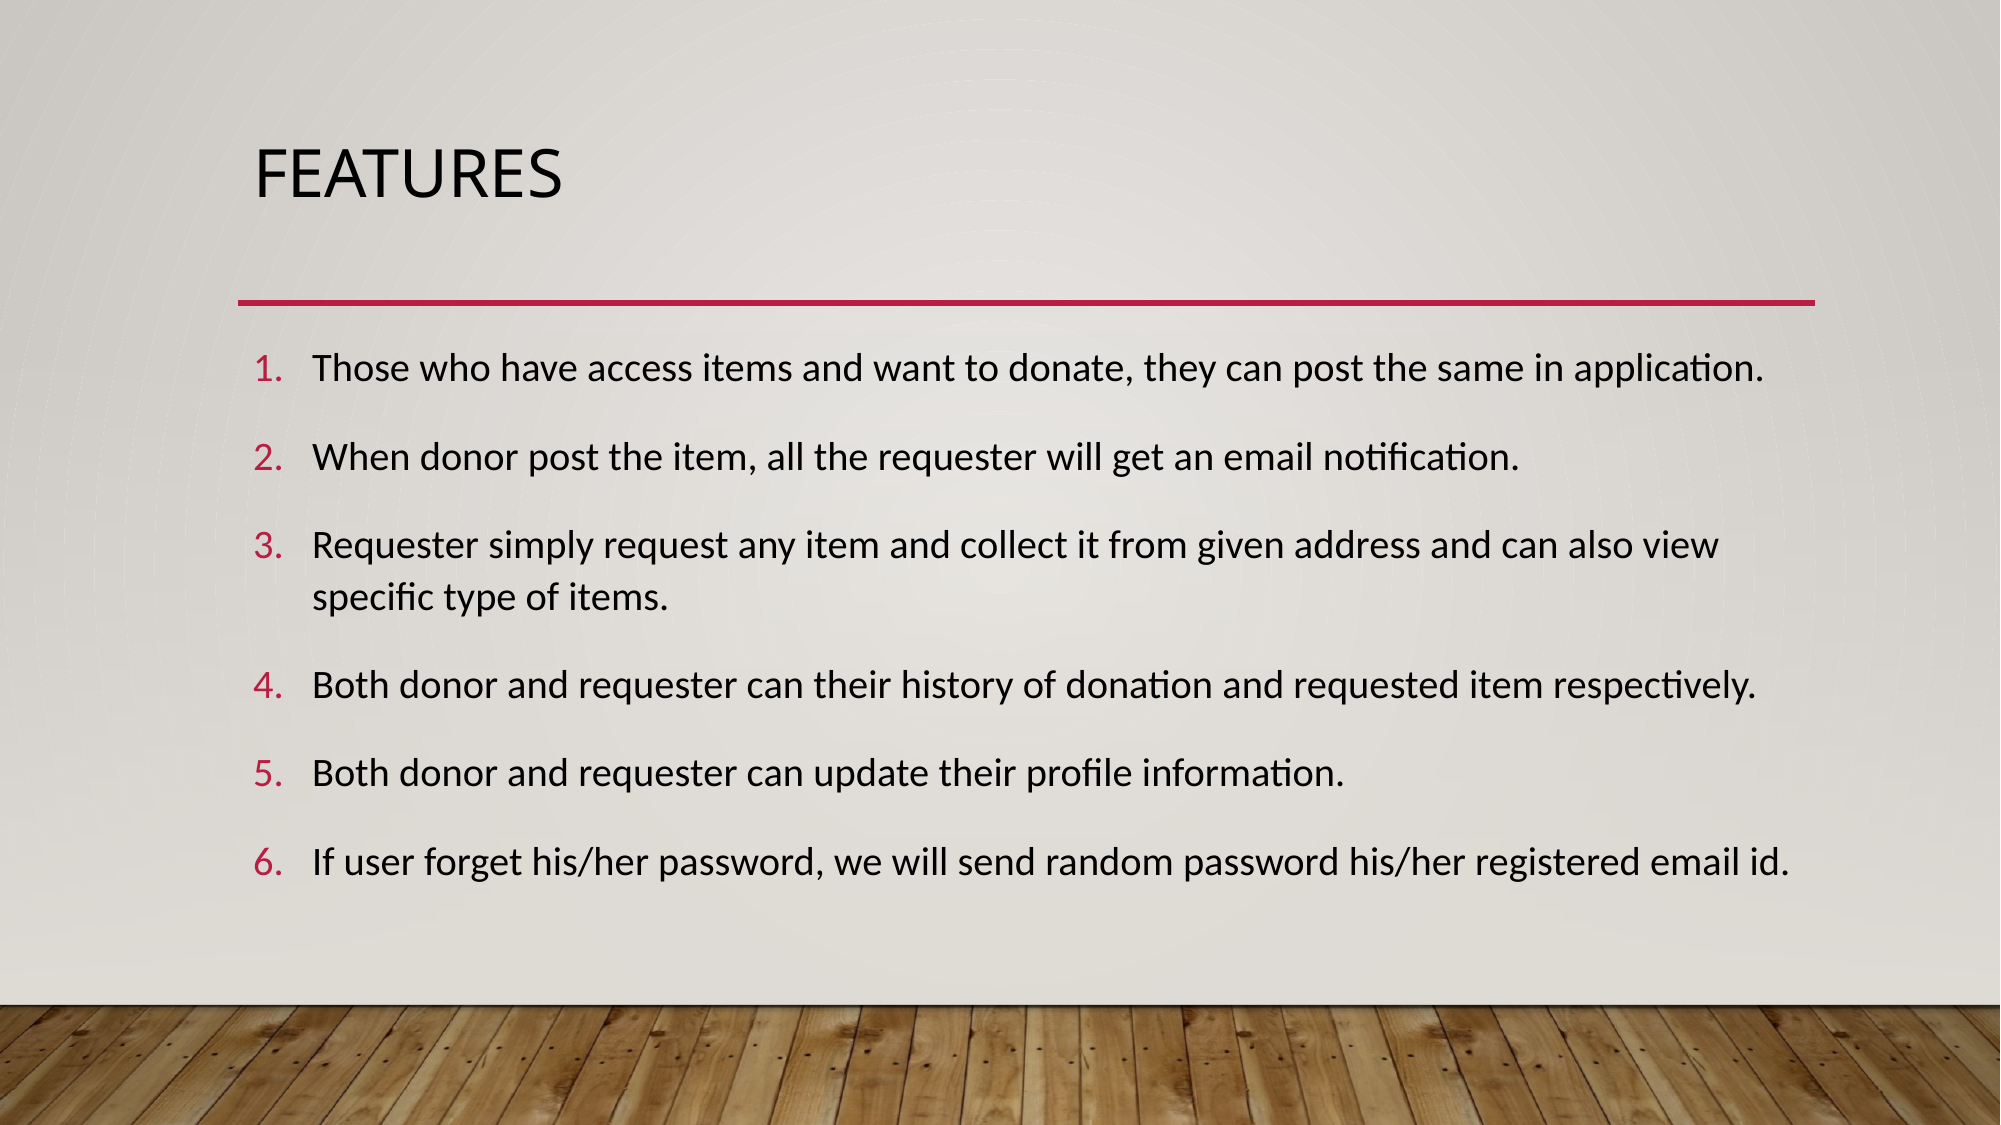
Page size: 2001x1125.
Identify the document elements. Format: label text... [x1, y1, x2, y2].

title features [238, 131, 1814, 305]
picture [0, 1005, 2000, 1125]
list Those who have access items and want to donate, they can post the same in application. When donor post the item, all the requester will get an email notification. Requester simply request any item and collect it from given address and can also view specific type of items. Both donor and requester can their history of donation and requested item respectively. Both donor and requester can update their profile information. If user forget his/her password, we will send random password his/her registered email id. [238, 330, 1814, 897]
